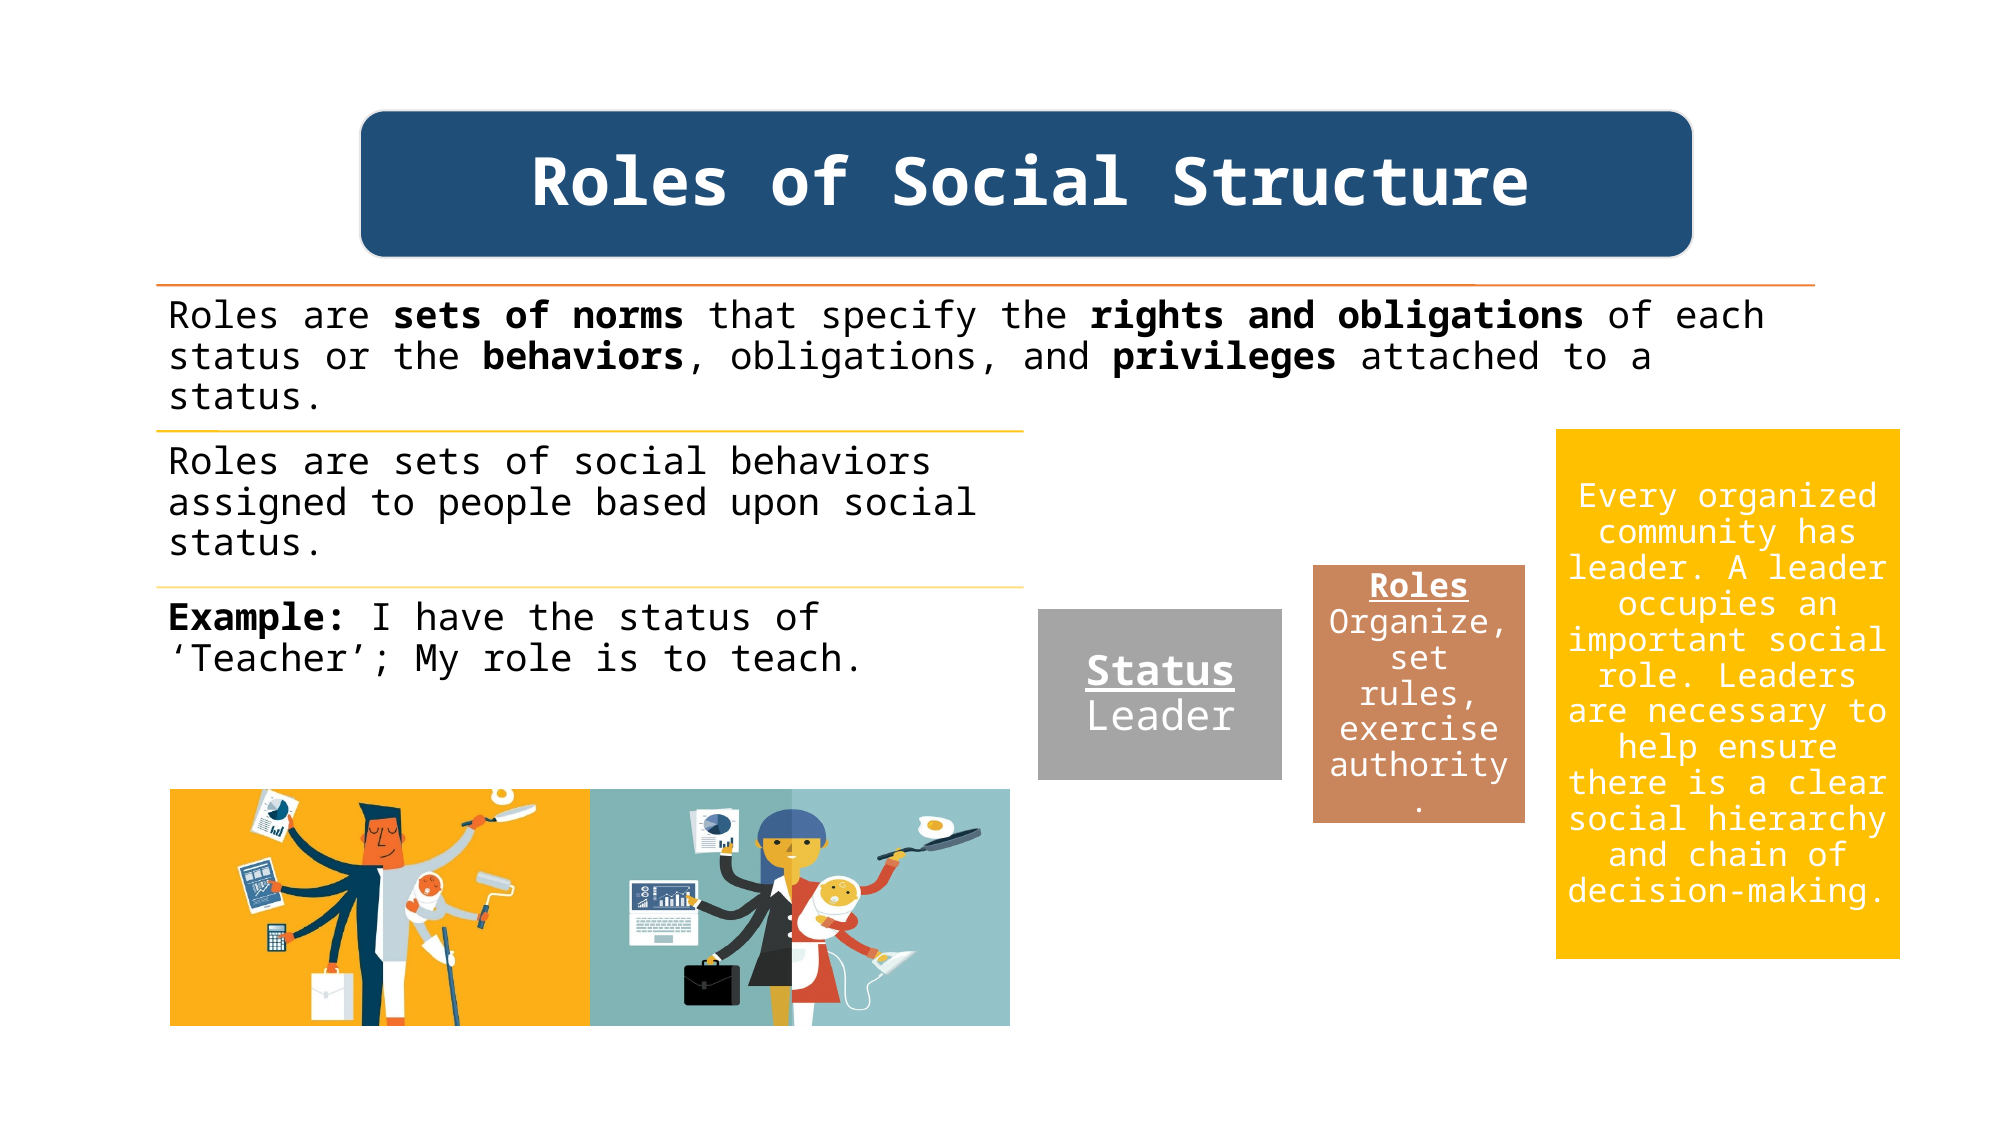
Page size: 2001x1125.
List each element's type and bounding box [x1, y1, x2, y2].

text_box [156, 285, 1815, 407]
text_box [359, 109, 1694, 259]
list [156, 431, 1024, 717]
picture [170, 789, 1010, 1026]
text_box [1037, 405, 1901, 983]
